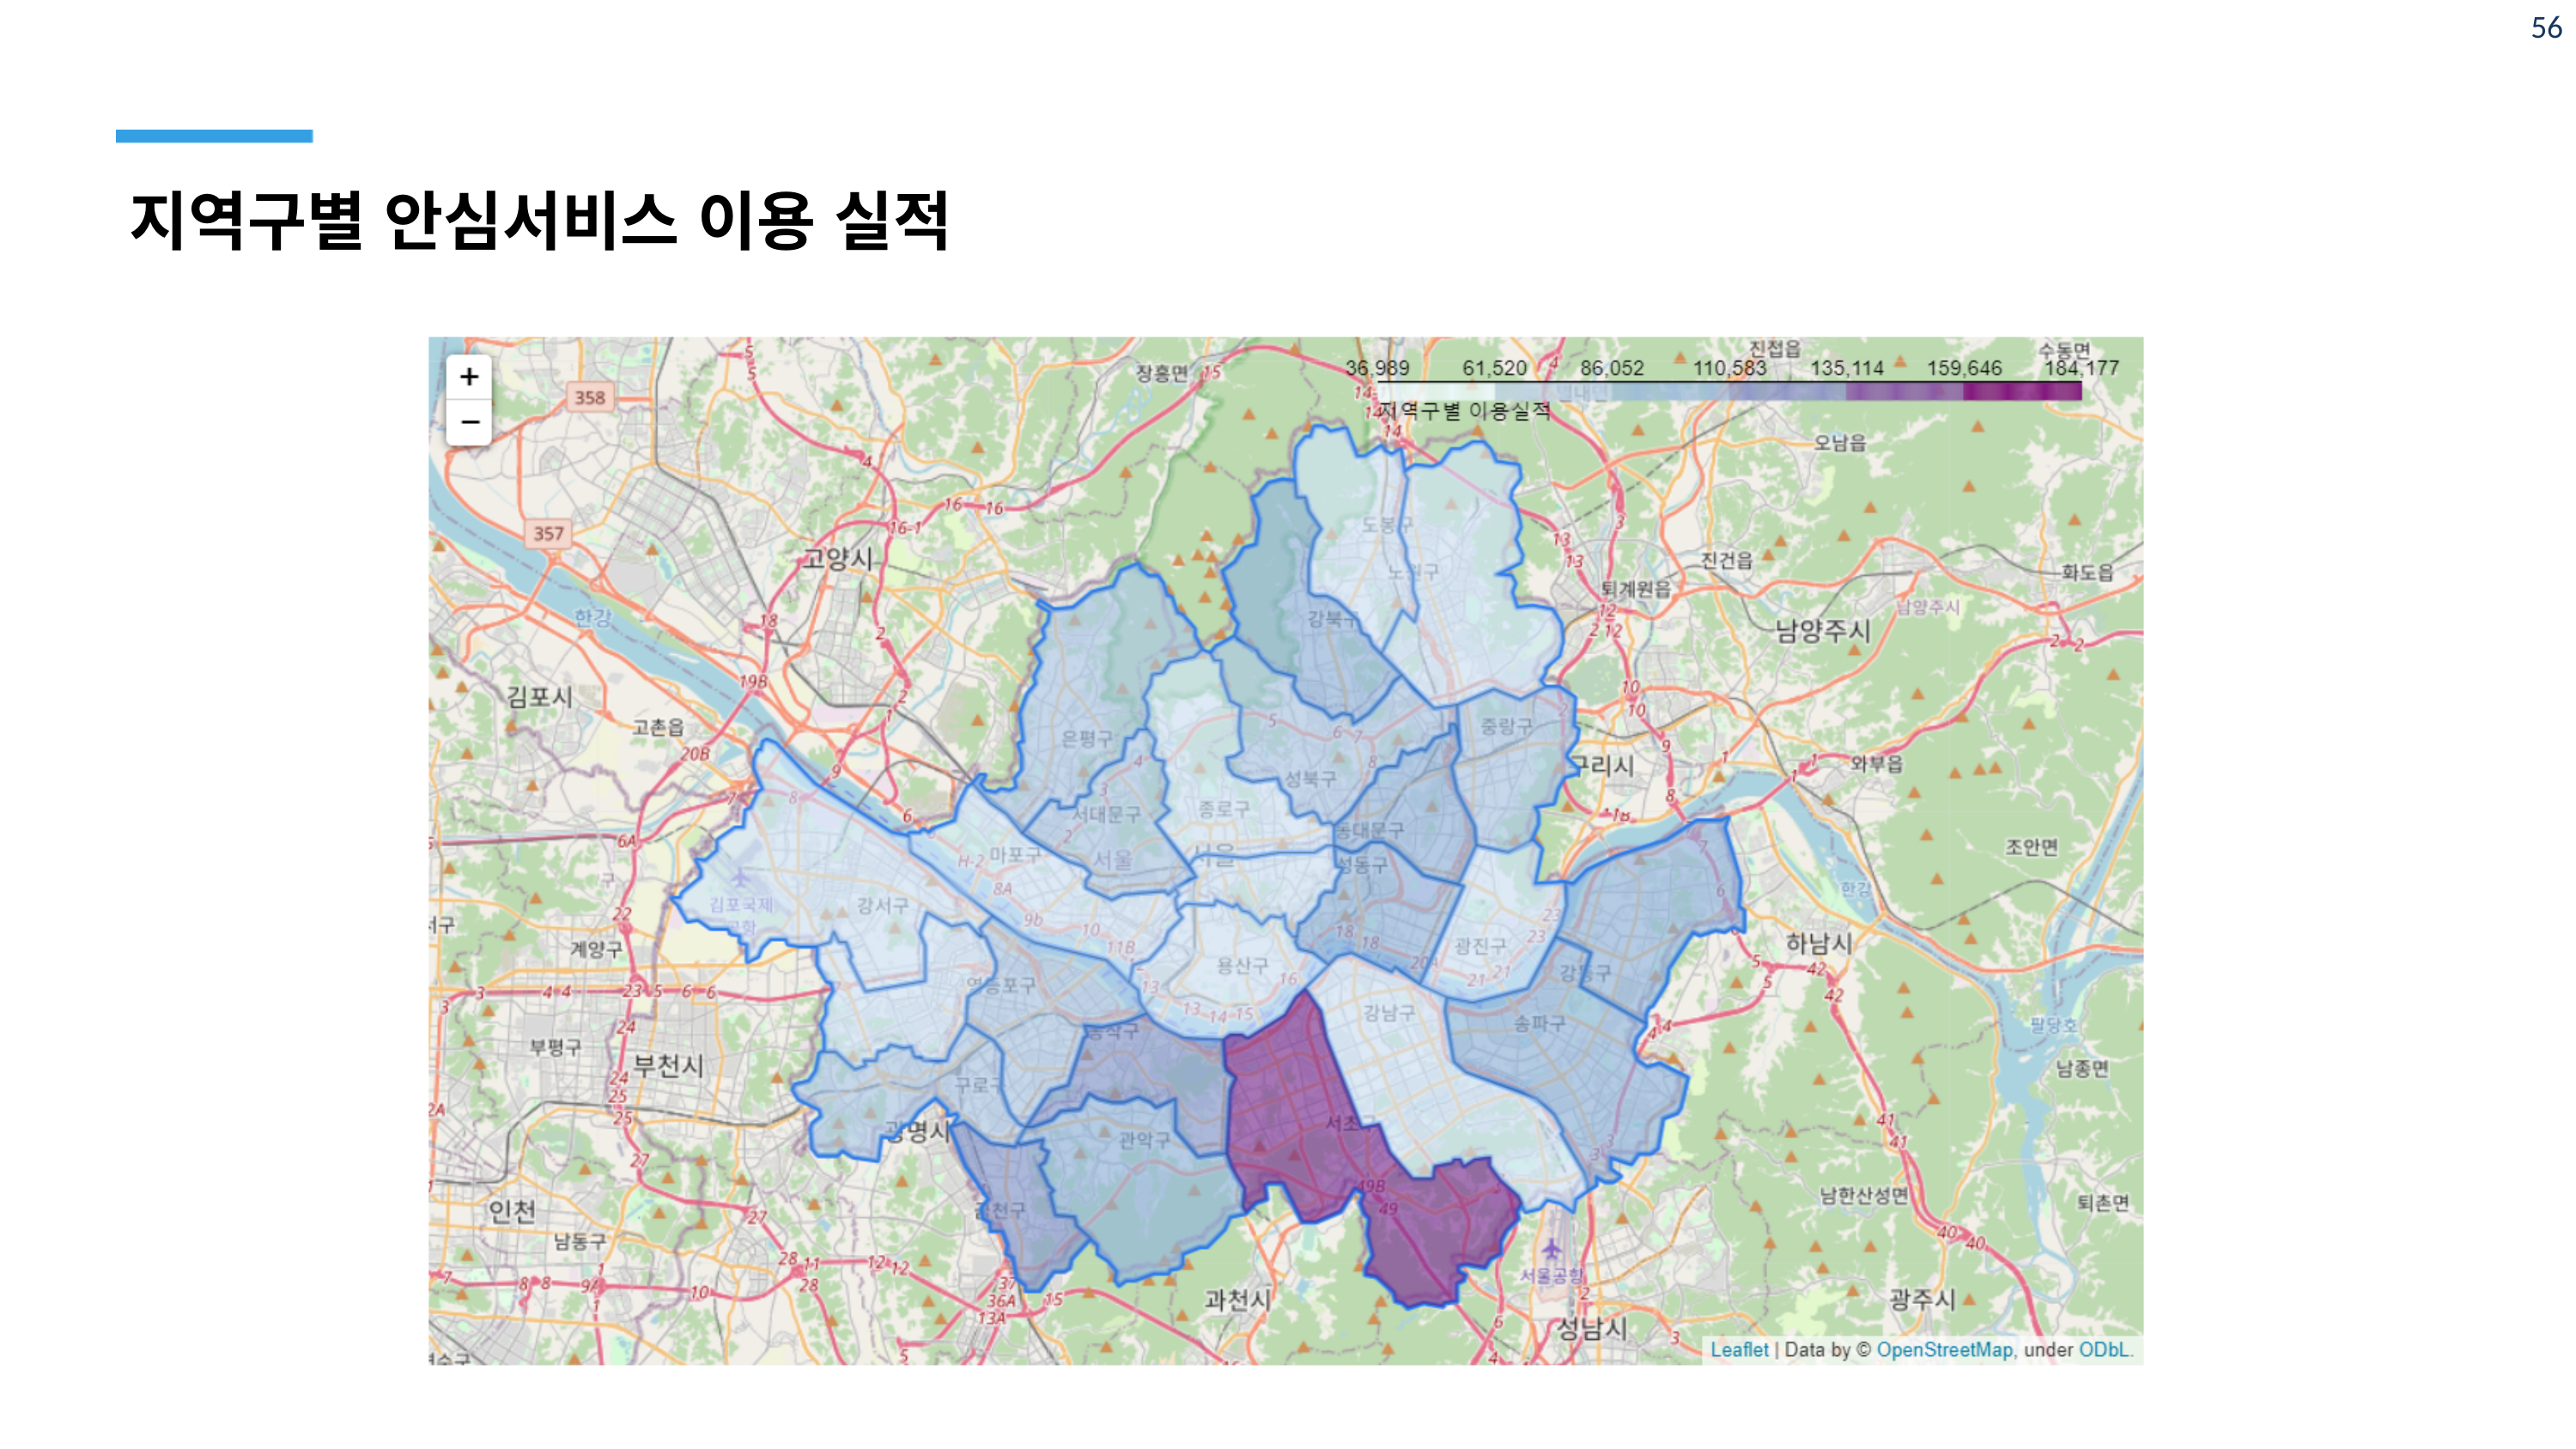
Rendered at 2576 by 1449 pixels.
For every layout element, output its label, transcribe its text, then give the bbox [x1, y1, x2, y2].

text_box 지역구별 안심서비스 이용 실적 [116, 174, 1267, 265]
picture [407, 326, 2169, 1385]
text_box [116, 130, 313, 144]
